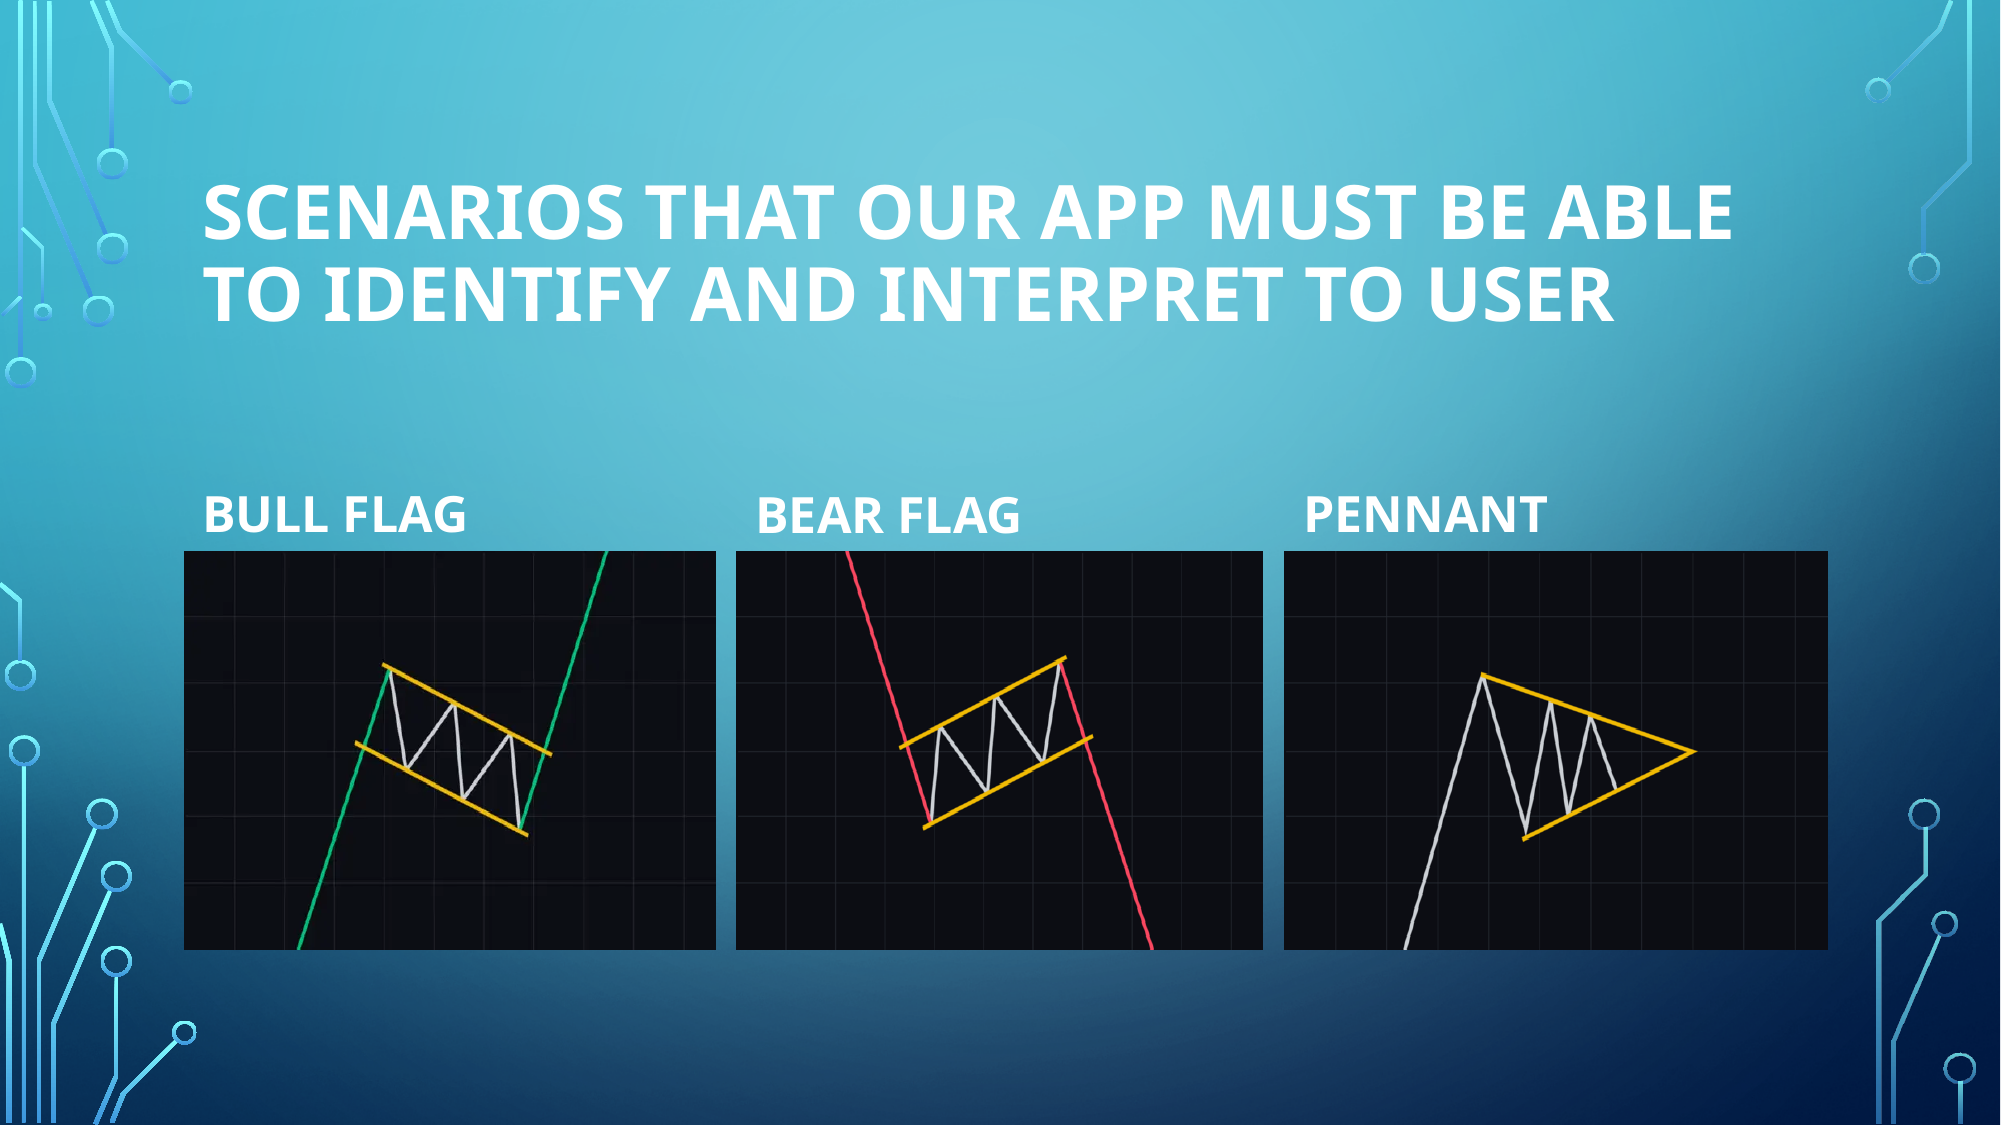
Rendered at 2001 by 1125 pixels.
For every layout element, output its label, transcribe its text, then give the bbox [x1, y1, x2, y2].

title SCENARIOS THAT OUR APP MUST BE ABLE TO IDENTIFY AND INTERPRET TO USER [187, 99, 1813, 413]
list Bull flag [187, 438, 712, 550]
list Bear flag [740, 439, 1263, 550]
picture [184, 550, 716, 951]
picture [1283, 550, 1828, 951]
picture [736, 550, 1264, 951]
list Pennant [1288, 438, 1813, 550]
